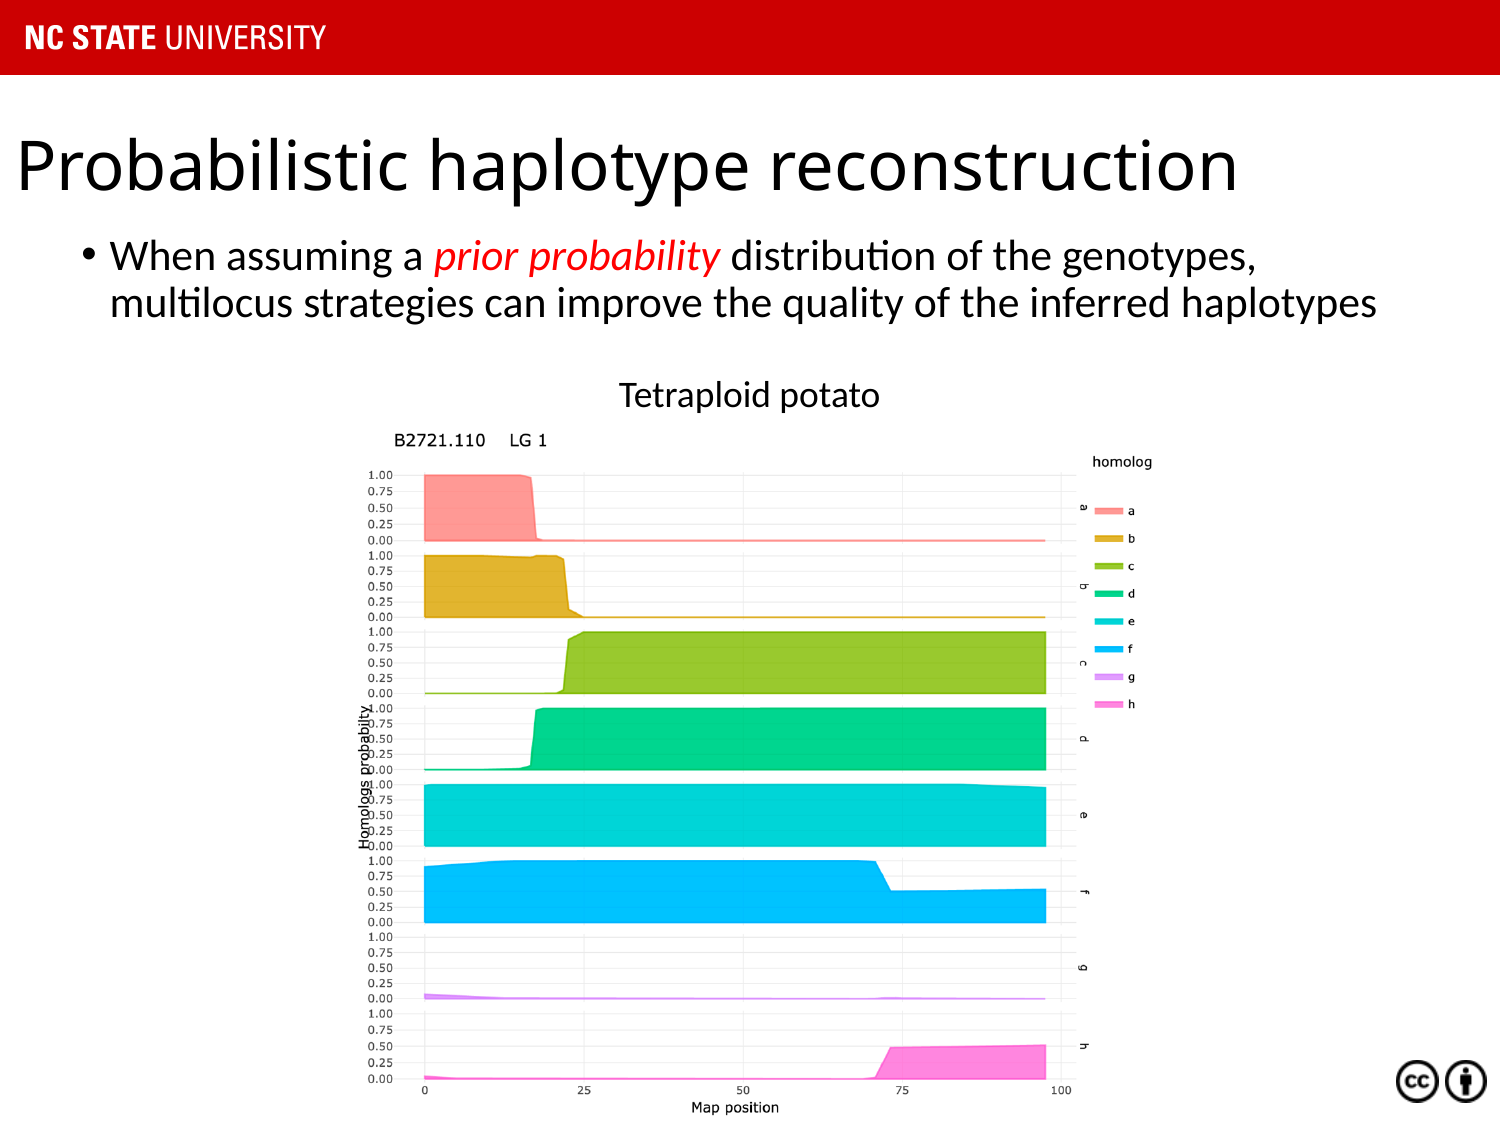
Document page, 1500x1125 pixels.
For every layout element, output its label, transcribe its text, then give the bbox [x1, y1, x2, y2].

picture [1445, 1060, 1487, 1103]
list When assuming a prior probability distribution of the genotypes, multilocus strategies can improve the quality of the inferred haplotypes [66, 225, 1434, 424]
picture [1396, 1060, 1439, 1103]
title Probabilistic haplotype reconstruction [0, 59, 1500, 278]
picture [0, 0, 1500, 59]
text_box Tetraploid potato [604, 362, 896, 422]
picture [342, 422, 1158, 1125]
